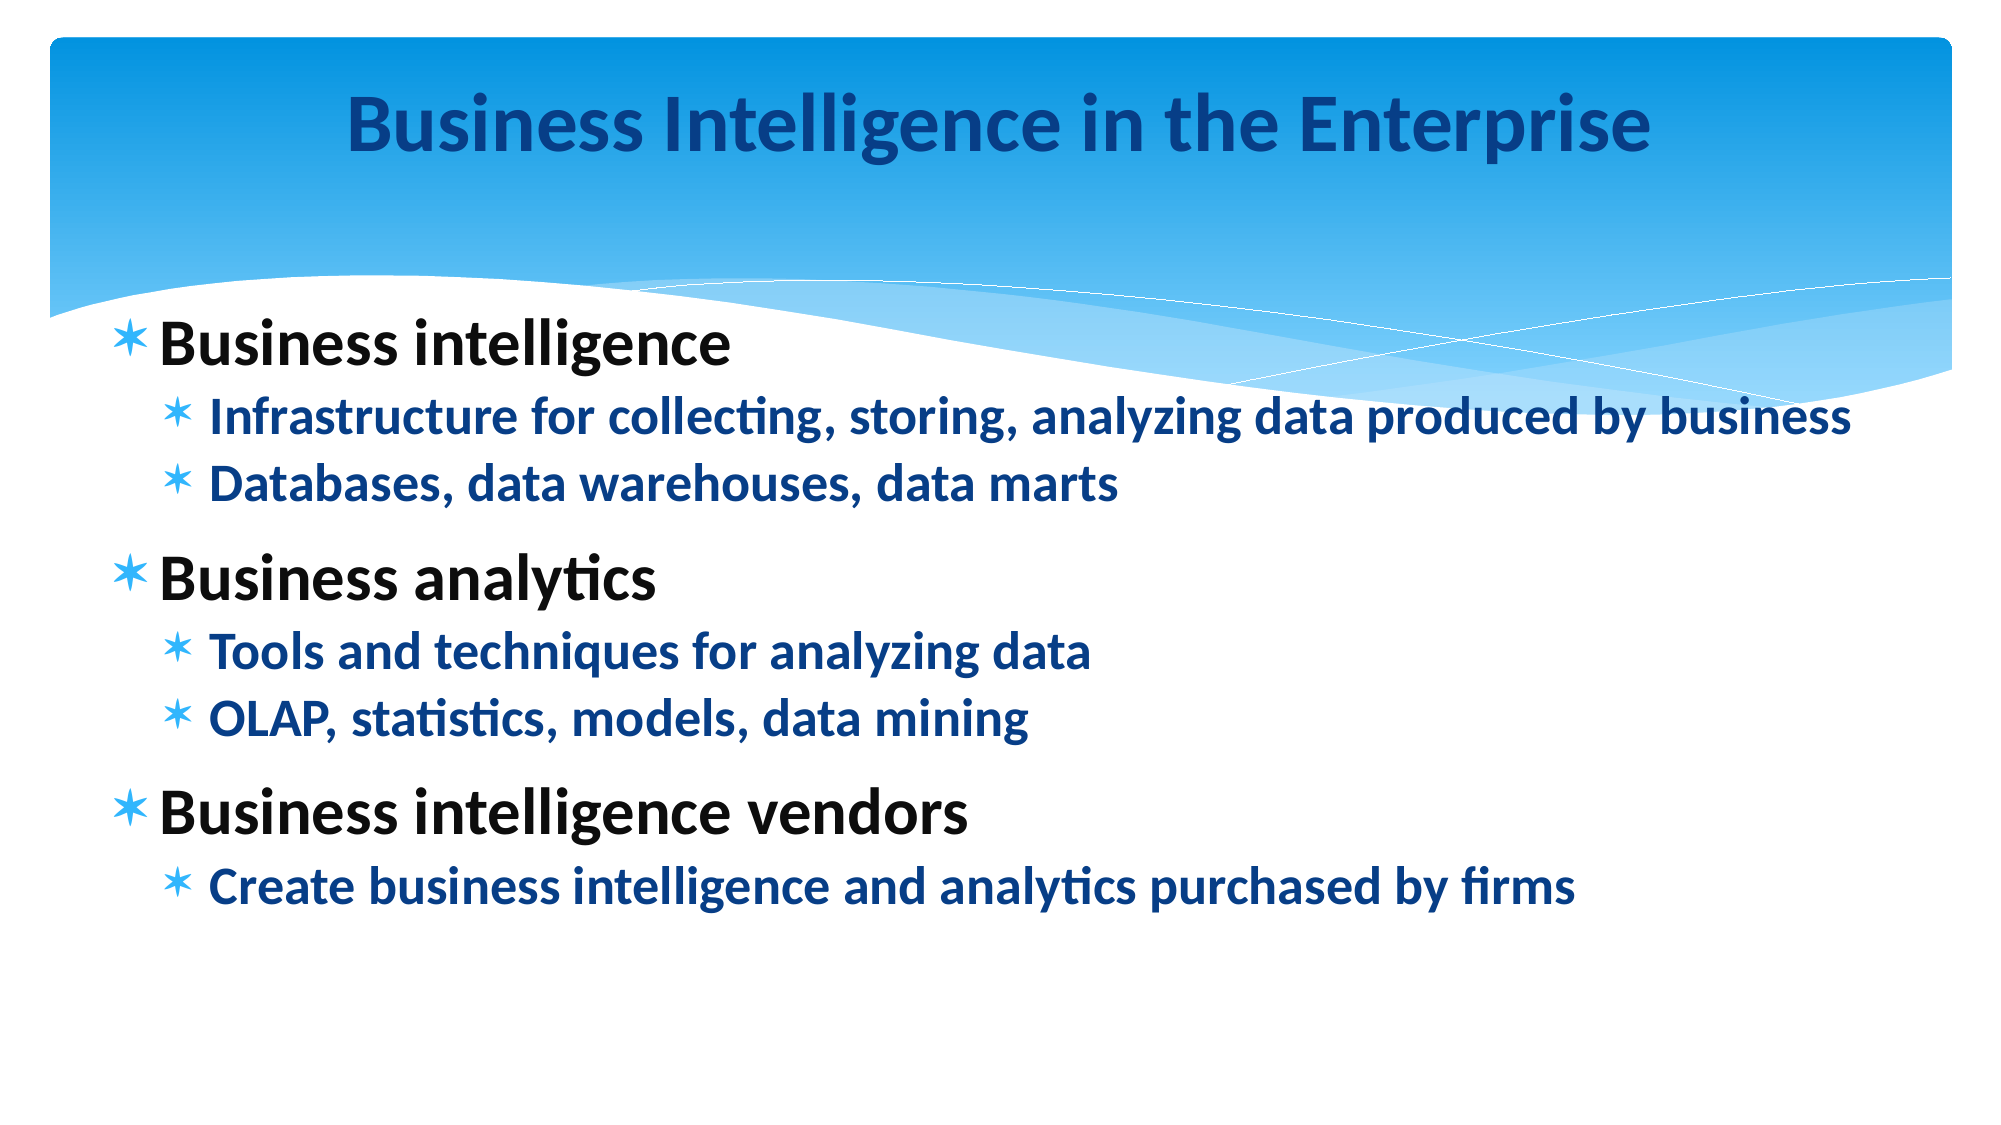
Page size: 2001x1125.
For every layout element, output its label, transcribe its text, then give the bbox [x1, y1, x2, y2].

list Business intelligence Infrastructure for collecting, storing, analyzing data produced by business Databases, data warehouses, data marts Business analytics Tools and techniques for analyzing data OLAP, statistics, models, data mining Business intelligence vendors Create business intelligence and analytics purchased by firms [99, 299, 1900, 1038]
list Business Intelligence in the Enterprise [0, 60, 2000, 225]
